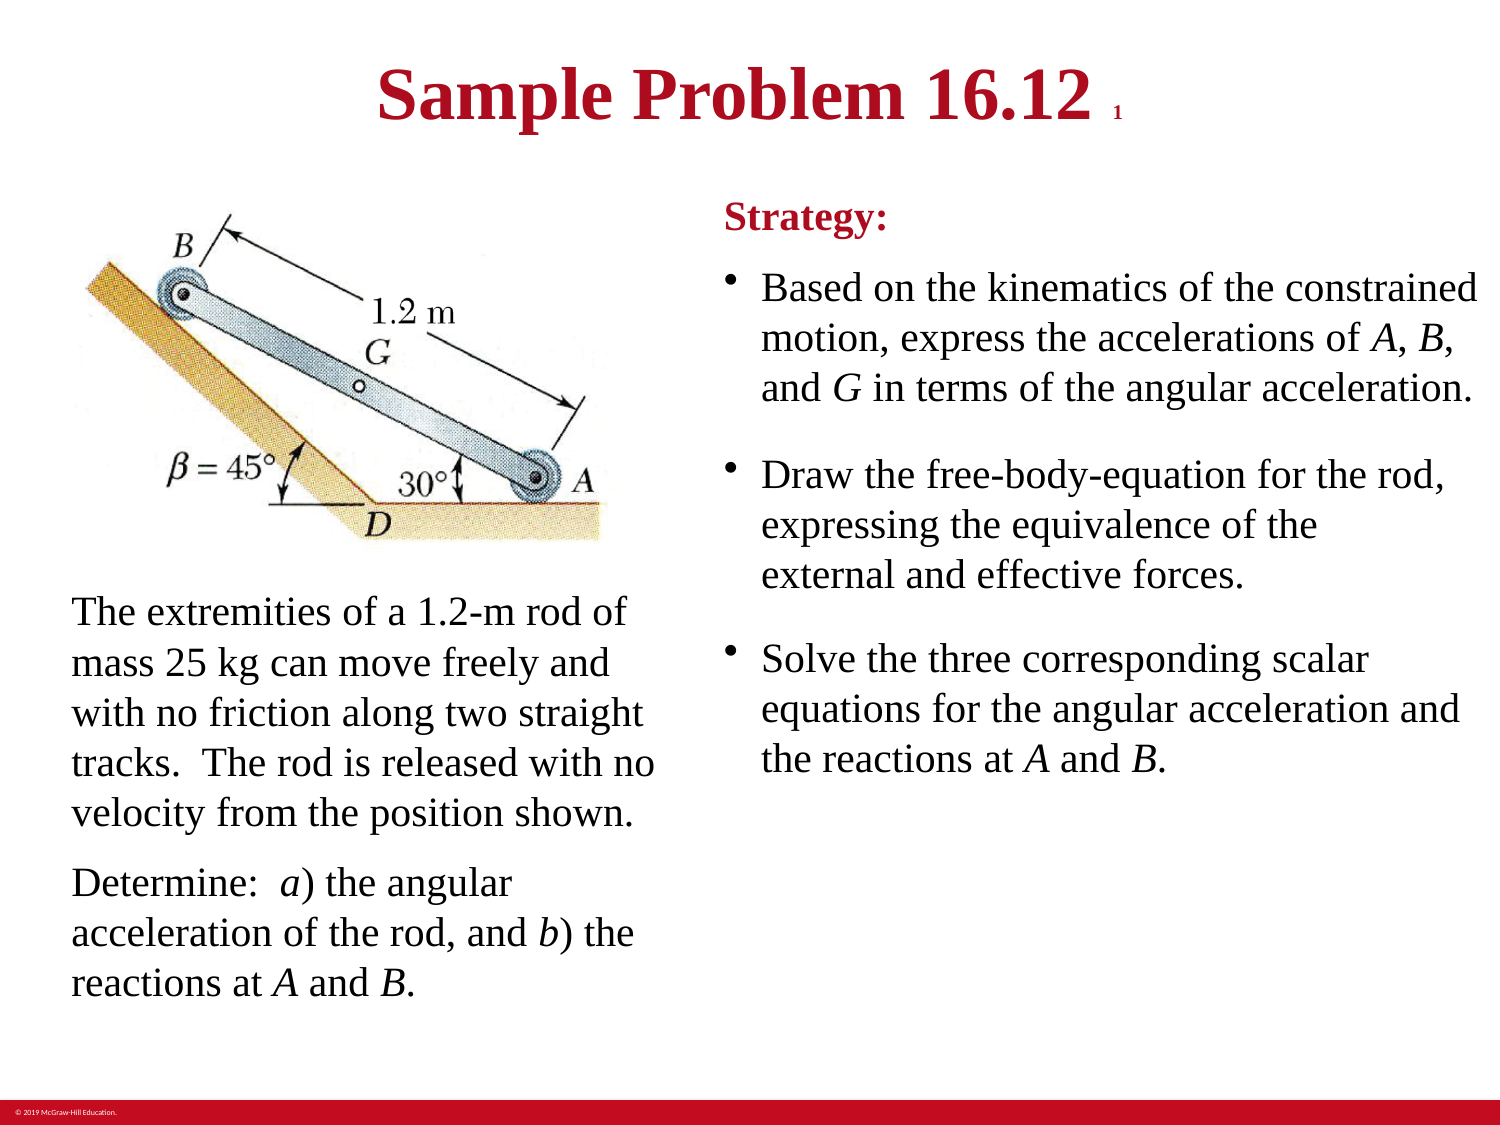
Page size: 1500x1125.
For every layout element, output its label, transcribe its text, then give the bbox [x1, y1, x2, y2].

title Sample Problem 16.12 1 [75, 37, 1425, 138]
picture [70, 201, 616, 553]
text_box Strategy: Based on the kinematics of the constrained motion, express the accelerations of A, B, and G in terms of the angular acceleration. [709, 181, 1500, 417]
text_box Draw the free-body-equation for the rod, expressing the equivalence of the external and effective forces. [709, 439, 1473, 605]
text_box Solve the three corresponding scalar equations for the angular acceleration and the reactions at A and B. [709, 623, 1483, 789]
text_box The extremities of a 1.2-m rod of mass 25 kg can move freely and with no friction along two straight tracks. The rod is released with no velocity from the position shown. Determine: a) the angular acceleration of the rod, and b) the reactions at A and B. [56, 576, 688, 1013]
